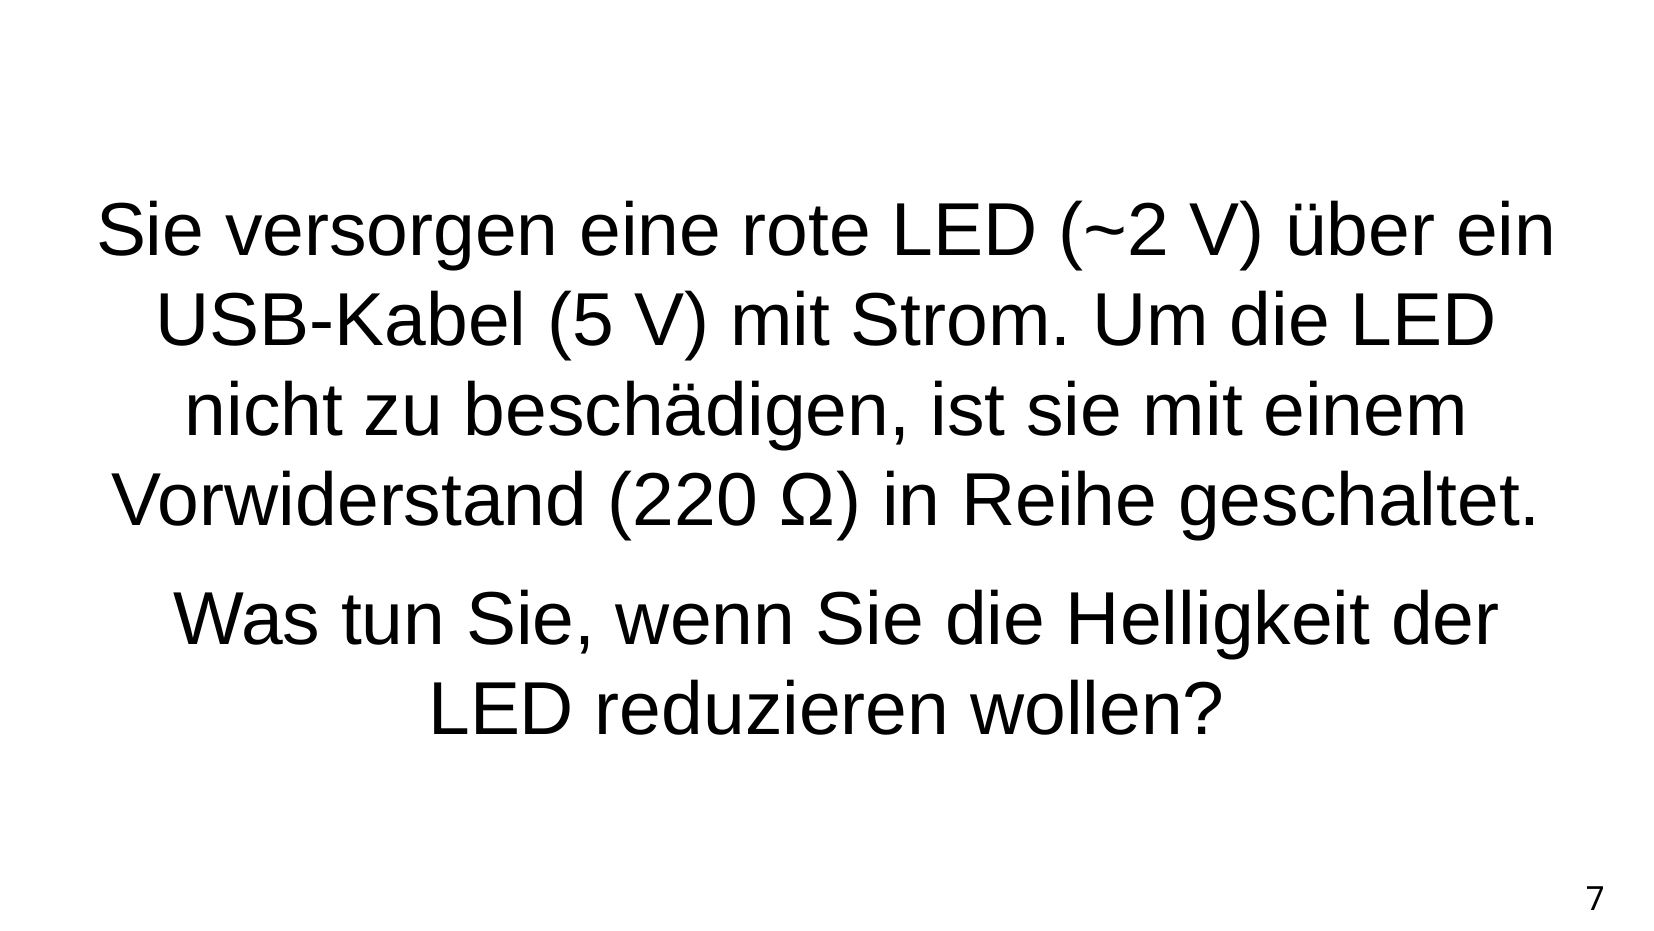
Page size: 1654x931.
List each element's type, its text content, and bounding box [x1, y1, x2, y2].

text_box Sie versorgen eine rote LED (~2 V) über ein USB-Kabel (5 V) mit Strom. Um die LED nicht zu beschädigen, ist sie mit einem Vorwiderstand (220 Ω) in Reihe geschaltet. Was tun Sie, wenn Sie die Helligkeit der LED reduzieren wollen? [82, 89, 1571, 840]
